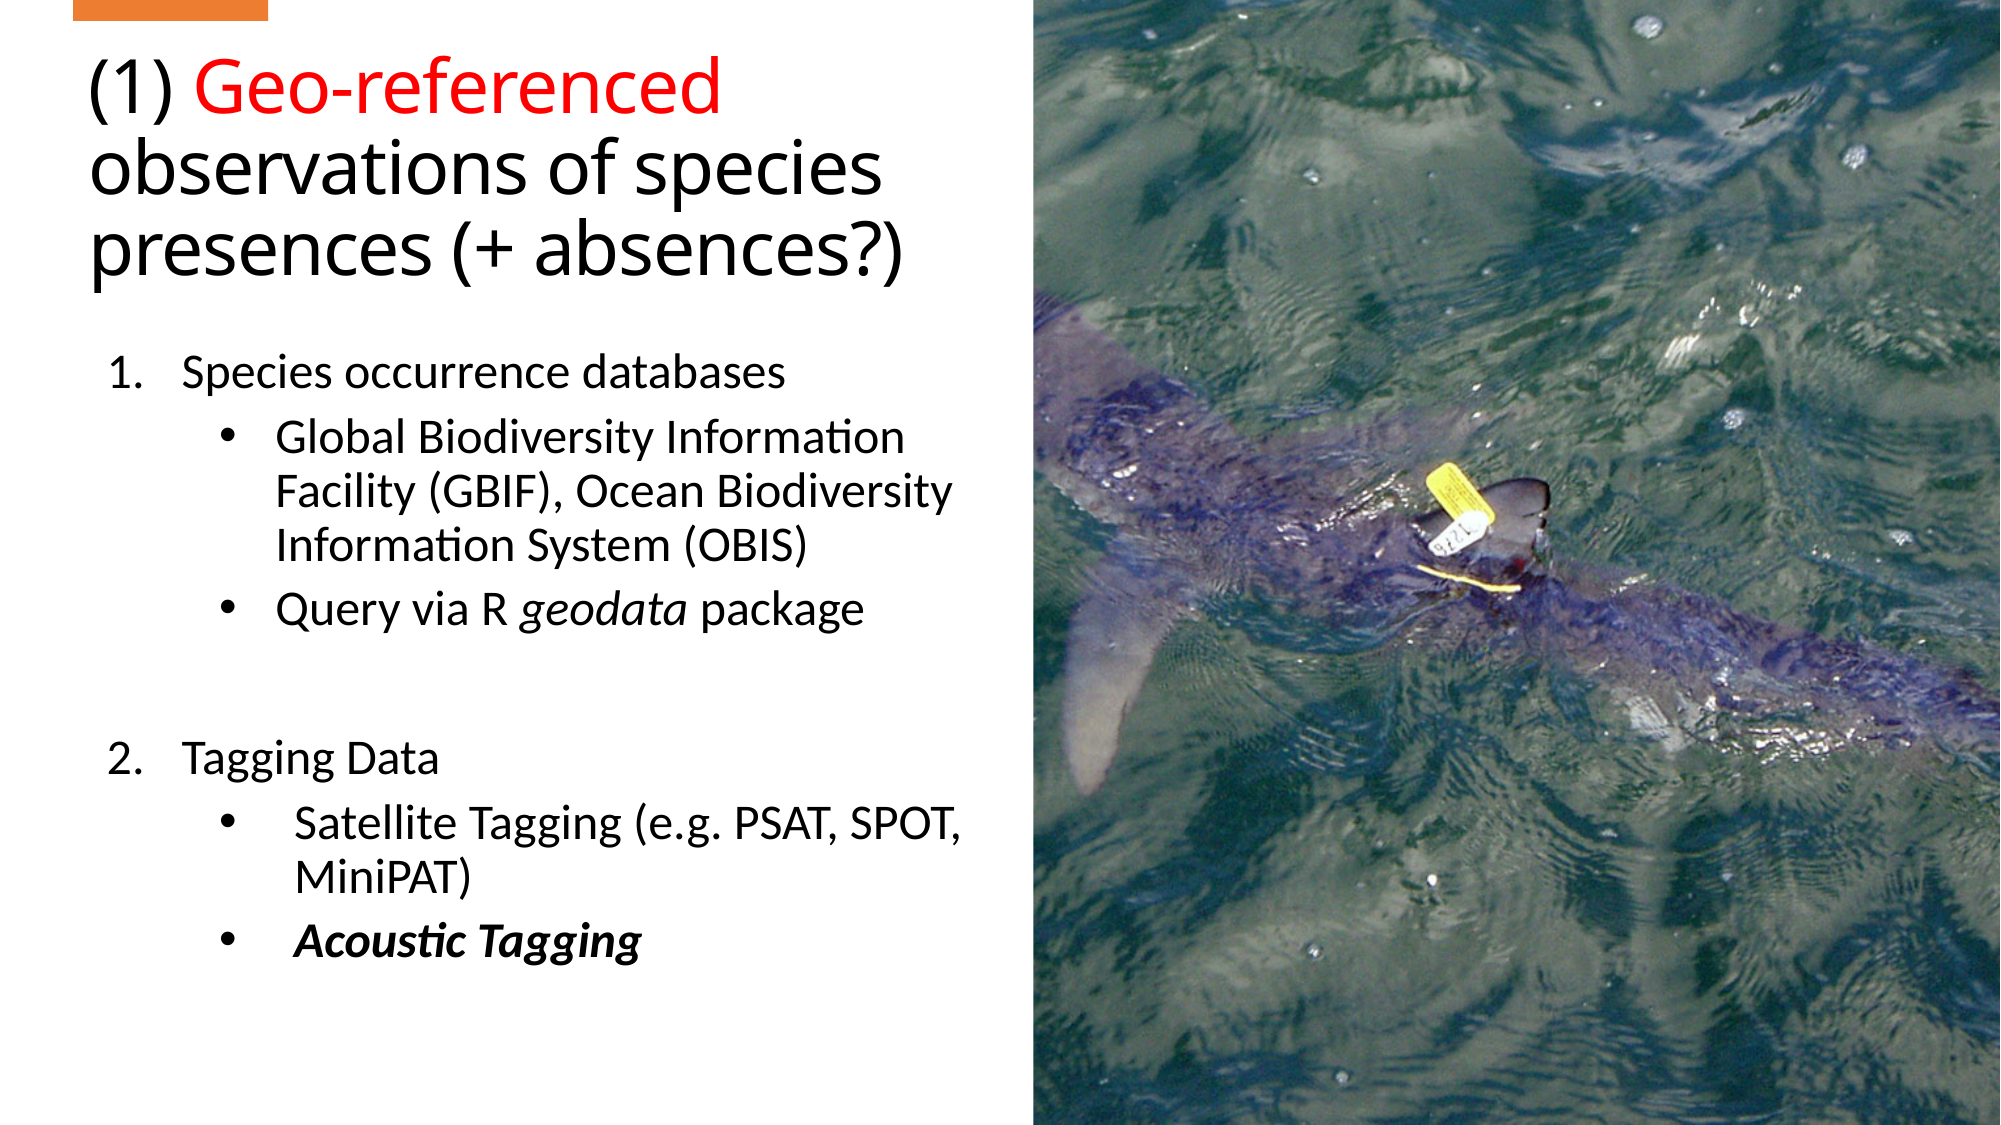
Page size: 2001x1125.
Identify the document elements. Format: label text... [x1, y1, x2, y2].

title (1) Geo-referenced observations of species presences (+ absences?) [73, 40, 922, 301]
picture [1033, 0, 2000, 1125]
list Species occurrence databases Global Biodiversity Information Facility (GBIF), Ocean Biodiversity Information System (OBIS) Query via R geodata package Tagging Data Satellite Tagging (e.g. PSAT, SPOT, MiniPAT) Acoustic Tagging [91, 338, 1033, 1085]
